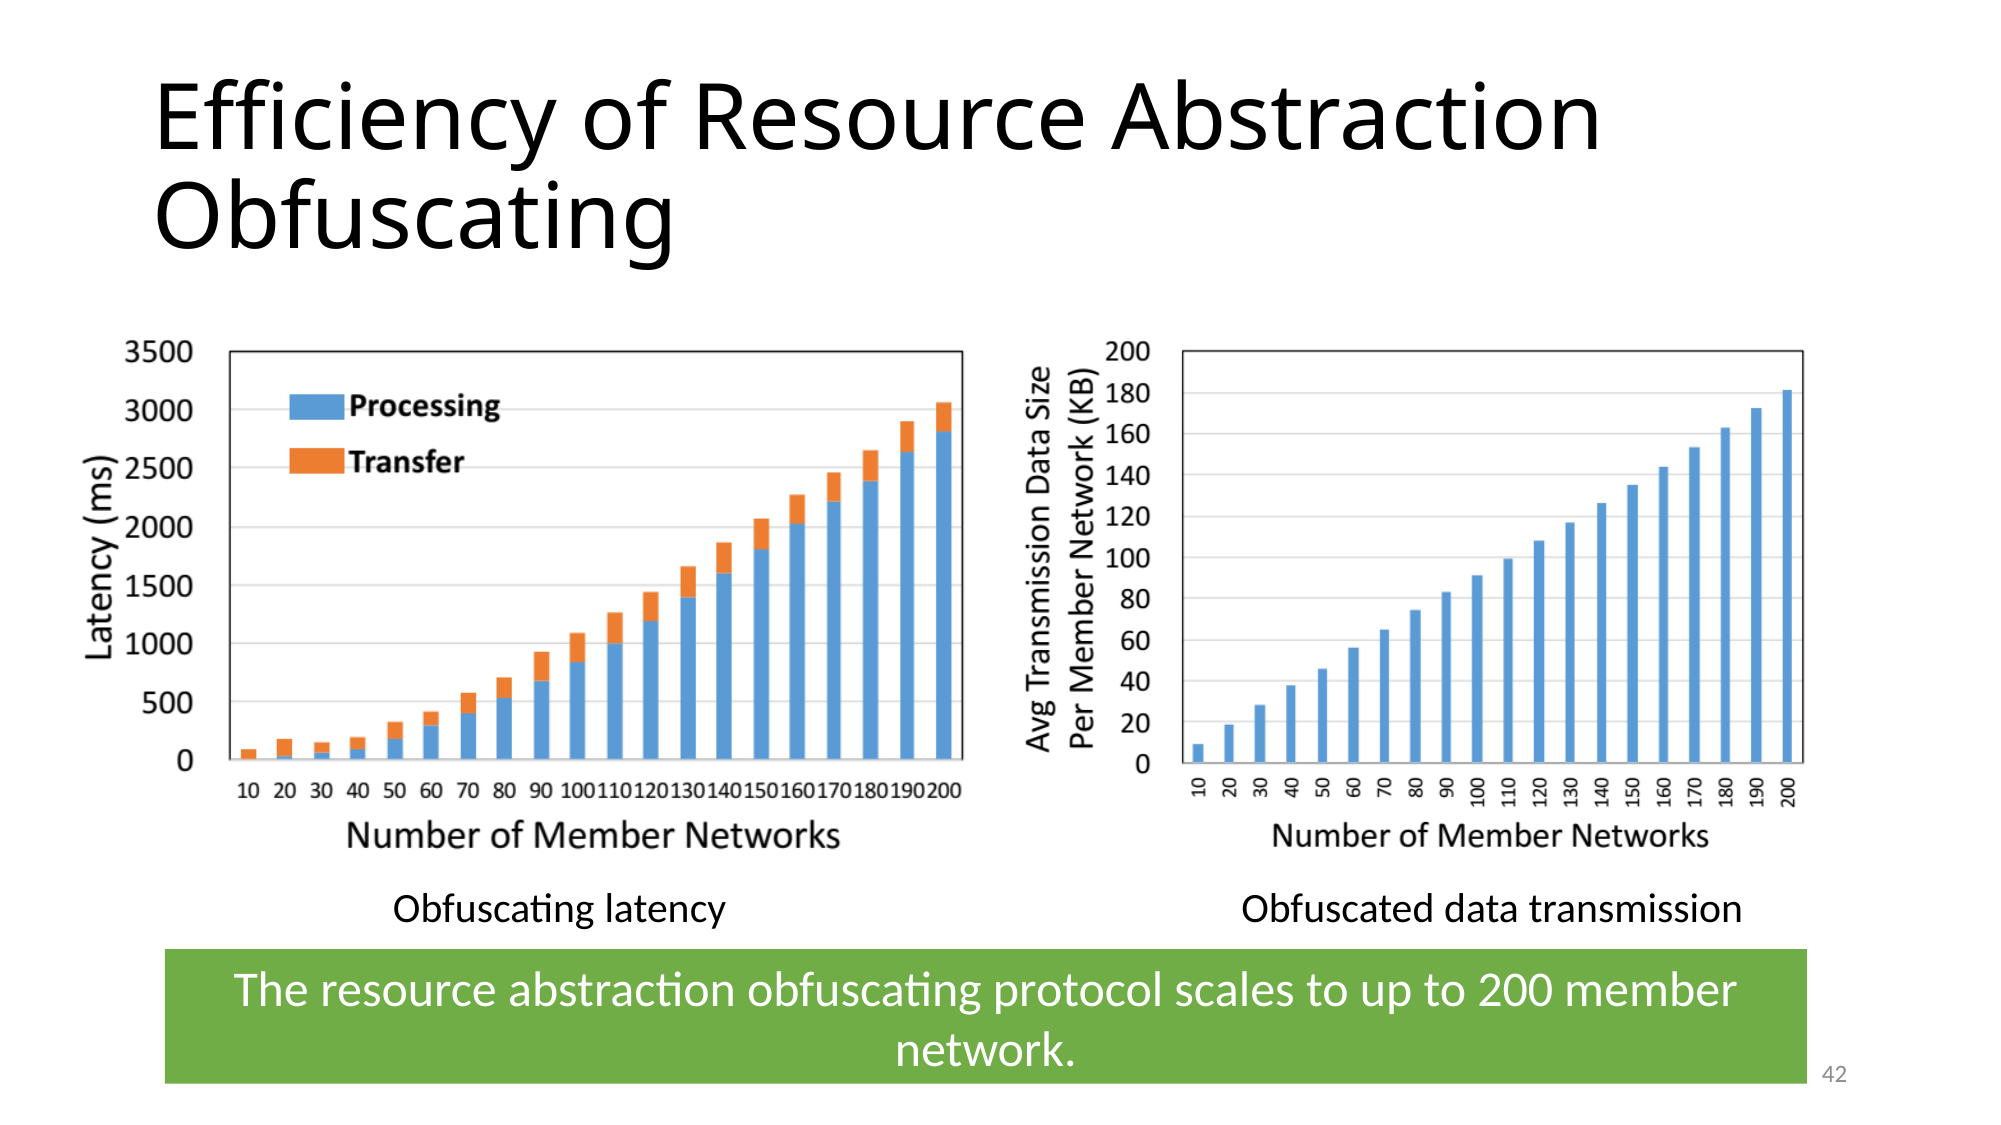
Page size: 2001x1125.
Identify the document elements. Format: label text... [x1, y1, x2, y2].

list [74, 329, 969, 855]
title Efficiency of Resource Abstraction Obfuscating [137, 60, 1943, 278]
text_box Obfuscating latency [378, 873, 902, 939]
slide_number 42 [1412, 1042, 1863, 1103]
picture [1017, 329, 1807, 855]
text_box The resource abstraction obfuscating protocol scales to up to 200 member network. [164, 949, 1807, 1084]
text_box Obfuscated data transmission [1177, 873, 1807, 939]
